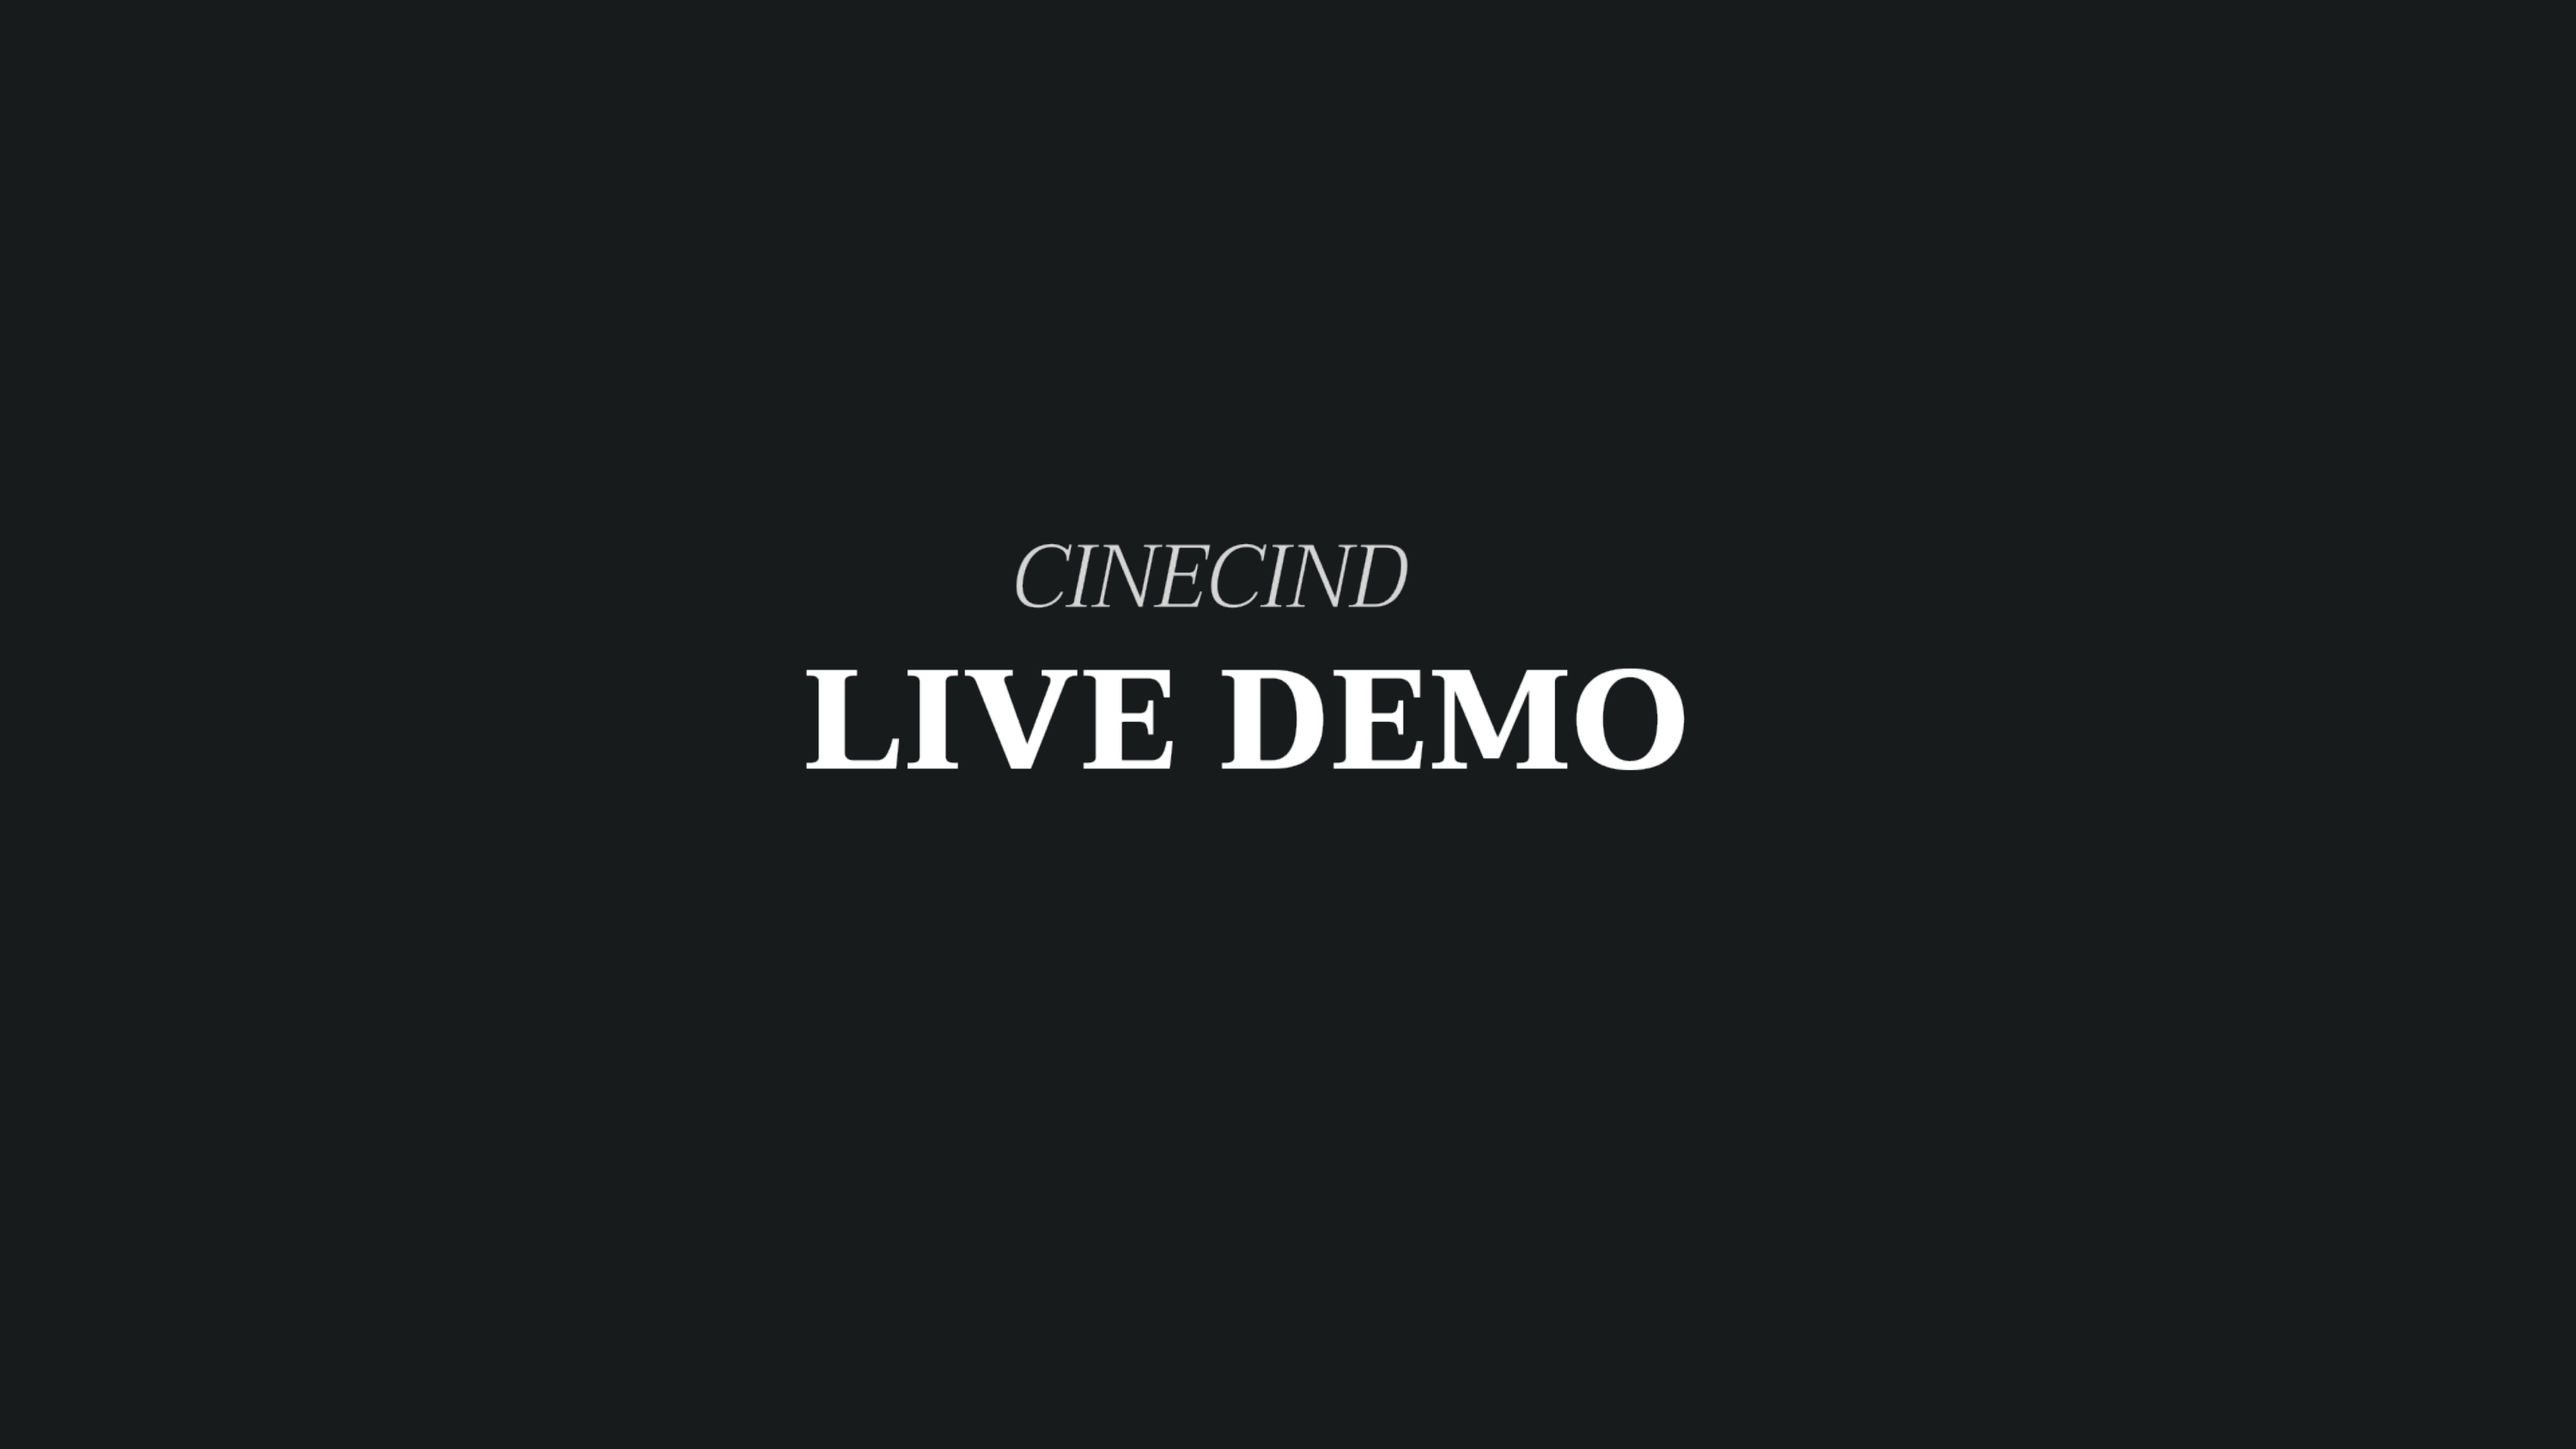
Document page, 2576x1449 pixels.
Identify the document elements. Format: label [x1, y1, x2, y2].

picture [760, 466, 1814, 995]
